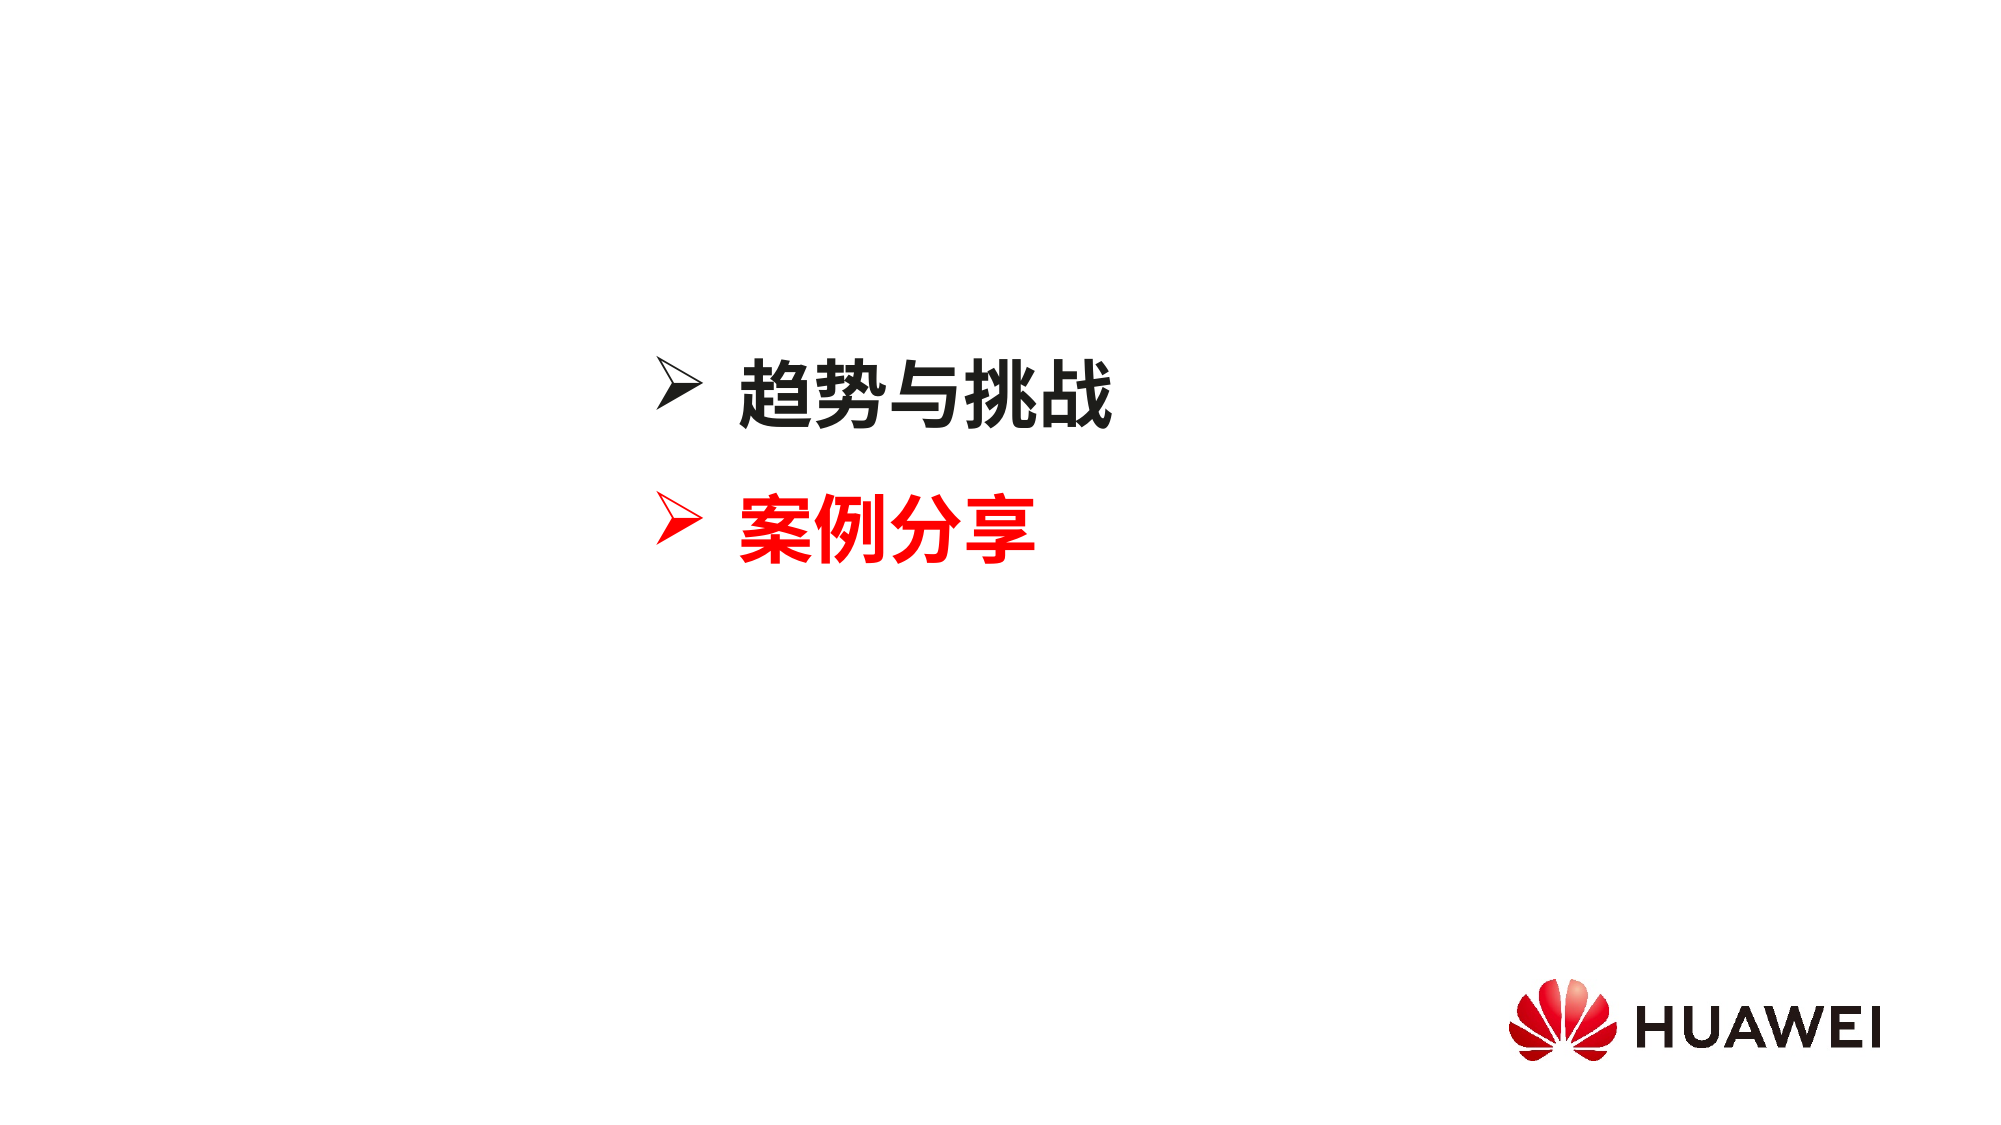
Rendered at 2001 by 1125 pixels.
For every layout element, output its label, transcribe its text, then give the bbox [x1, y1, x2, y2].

picture [1509, 979, 1880, 1061]
text_box 趋势与挑战 案例分享 [606, 205, 1129, 581]
